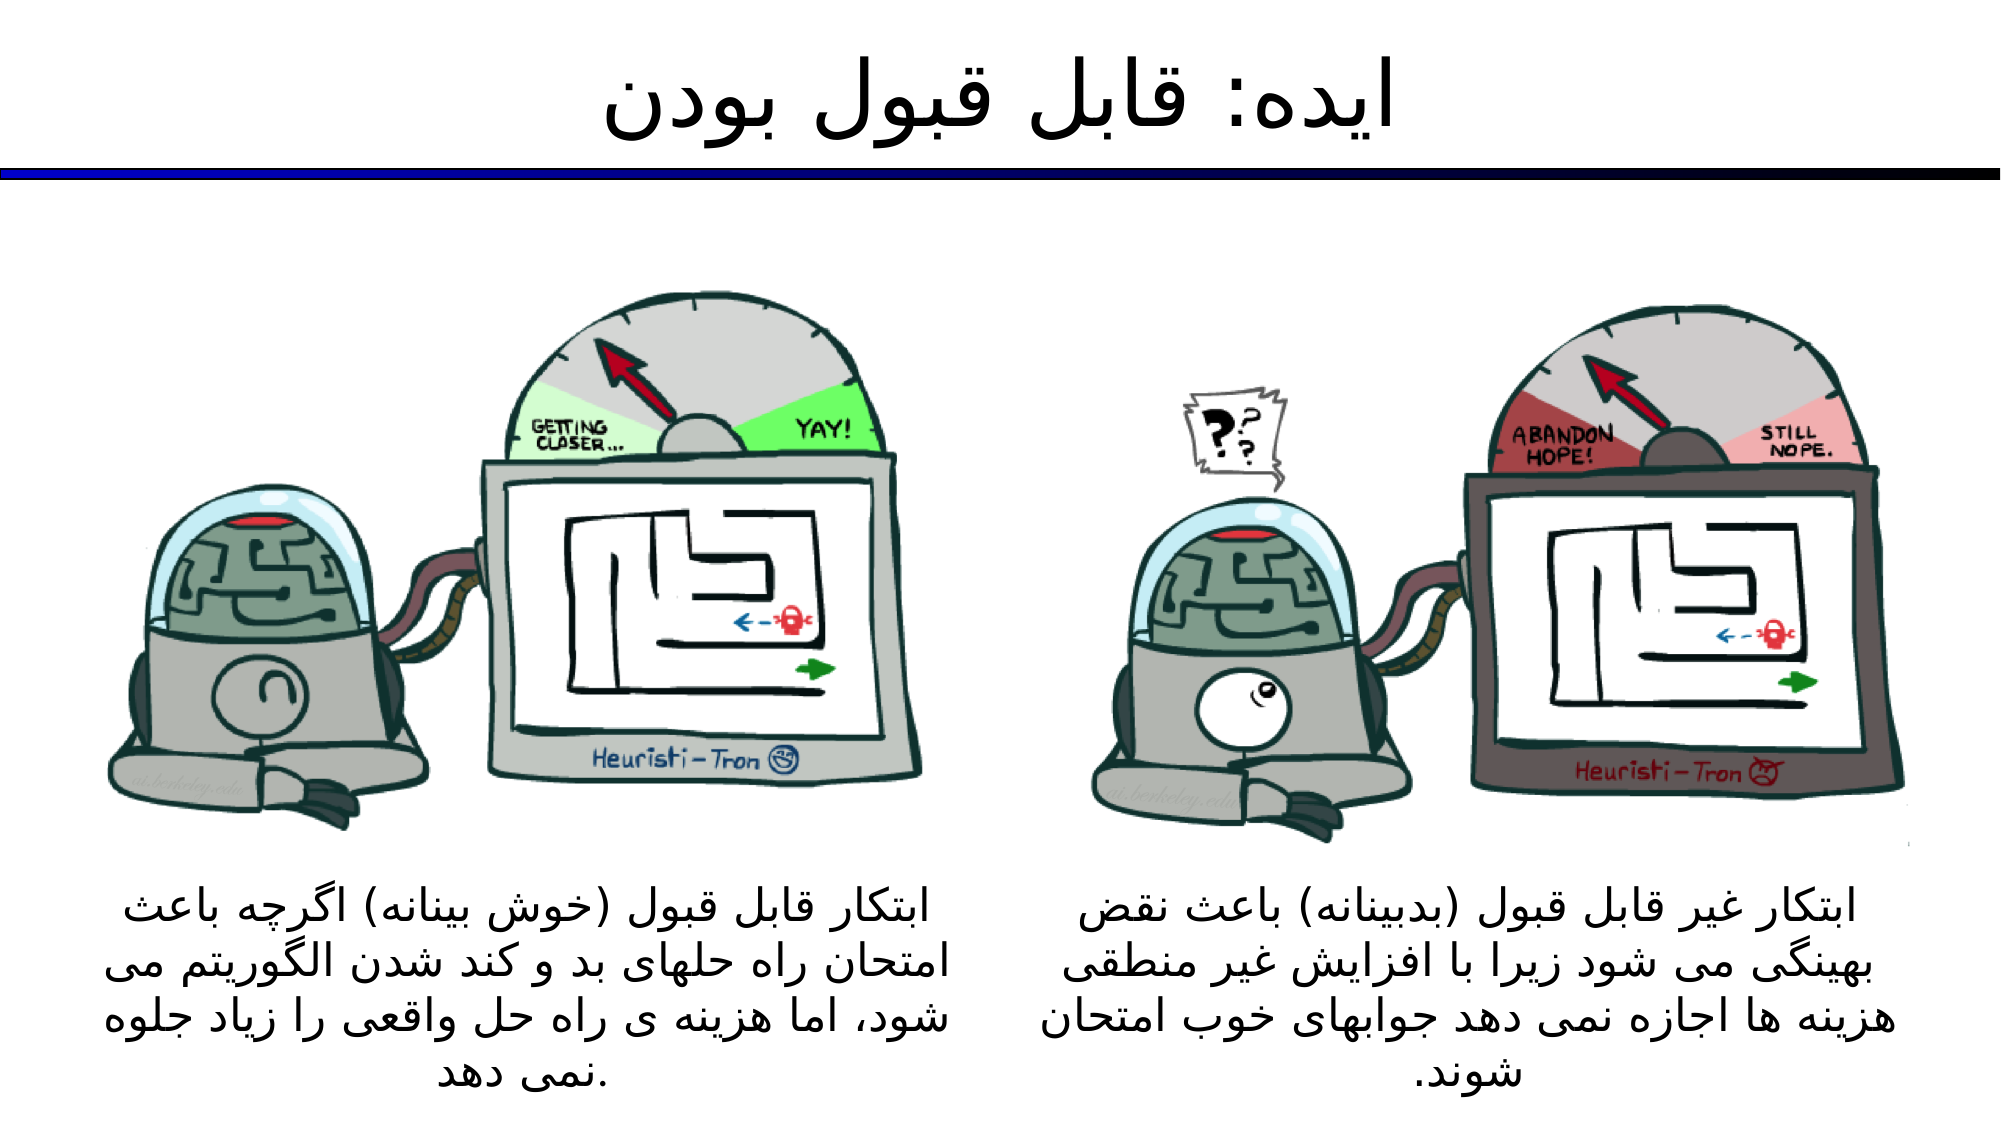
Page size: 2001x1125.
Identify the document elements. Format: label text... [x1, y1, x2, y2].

text_box ابتکار غیر قابل قبول (بدبینانه) باعث نقض بهینگی می شود زیرا با افزایش غیر منطقی هزینه ها اجازه نمی دهد جوابهای خوب امتحان شوند. [1012, 868, 1925, 1103]
picture [69, 190, 956, 860]
text_box ابتکار قابل قبول (خوش بینانه) اگرچه باعث امتحان راه حلهای بد و کند شدن الگوریتم می شود، اما هزینه ی راه حل واقعی را زیاد جلوه نمی دهد. [71, 868, 984, 1103]
picture [1066, 199, 1979, 869]
title ایده: قابل قبول بودن [0, 0, 2000, 184]
